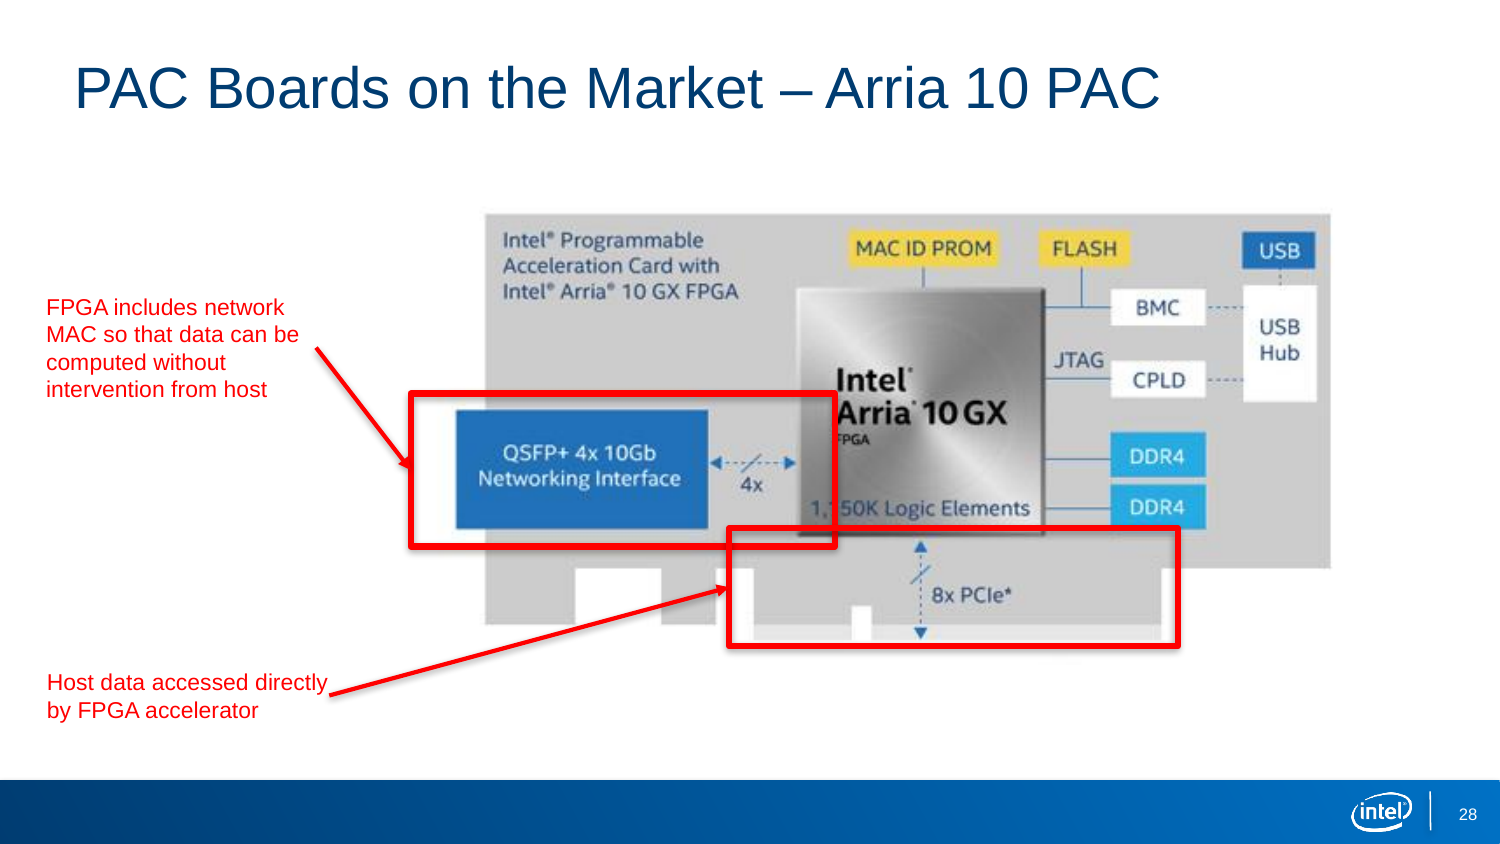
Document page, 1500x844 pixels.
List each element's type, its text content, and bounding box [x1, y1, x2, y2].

picture [410, 192, 1380, 665]
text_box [315, 347, 411, 471]
title PAC Boards on the Market – Arria 10 PAC [74, 50, 1425, 194]
slide_number 28 [1127, 791, 1478, 837]
text_box Host data accessed directly by FPGA accelerator [46, 667, 330, 723]
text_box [328, 586, 730, 696]
text_box FPGA includes network MAC so that data can be computed without intervention from host [46, 292, 317, 403]
